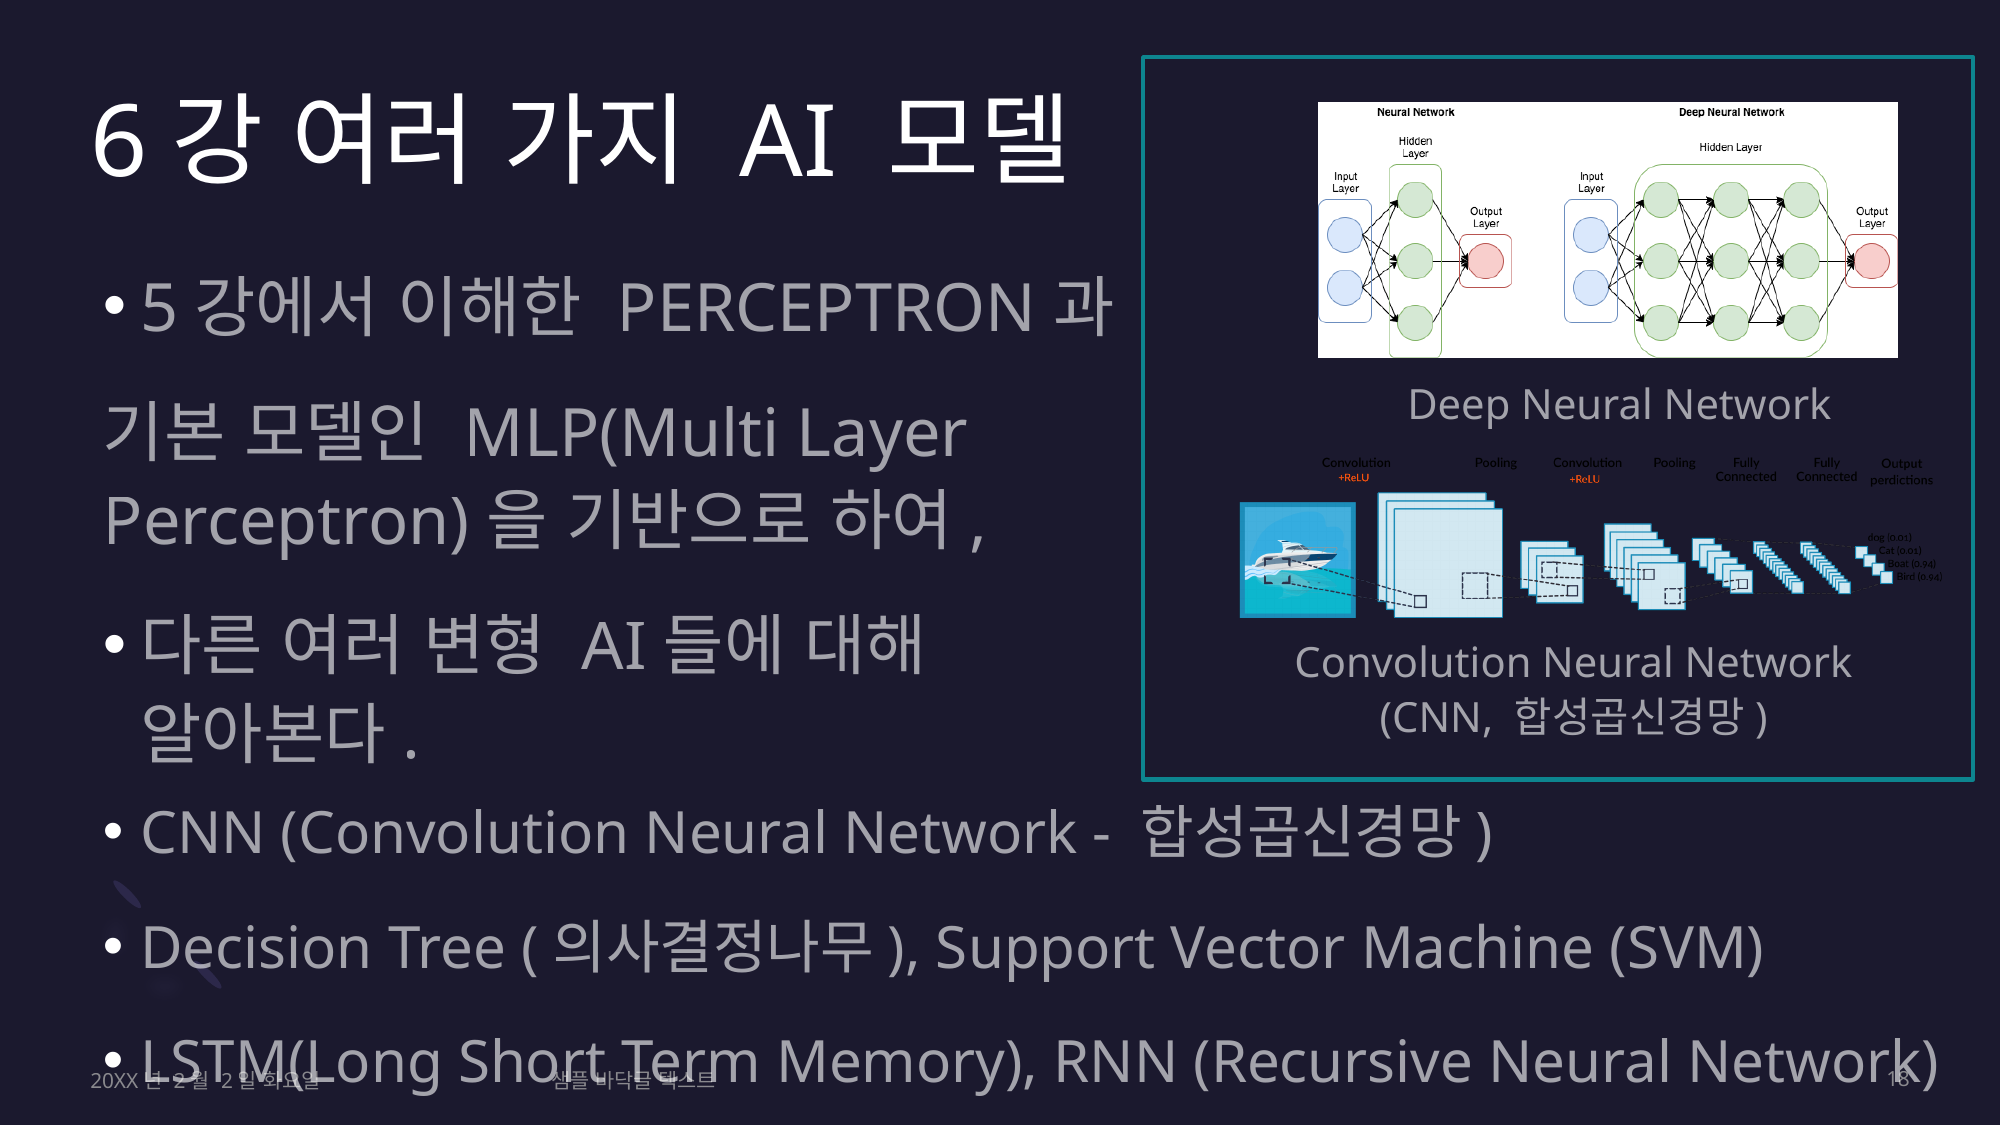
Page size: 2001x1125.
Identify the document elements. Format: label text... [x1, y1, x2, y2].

picture [1239, 454, 1950, 618]
slide_number 20XX년 2월 2일 화요일 [90, 1067, 102, 1093]
text_box Deep Neural Network [1407, 372, 2000, 446]
title 6강 여러 가지 AI 모델 [90, 90, 1910, 309]
text_box CNN (Convolution Neural Network - 합성곱신경망) Decision Tree (의사결정나무), Support Vector Machine (SVM) LSTM(Long Short Term Memory), RNN (Recursive Neural Network) [102, 788, 1982, 1125]
text_box [1143, 57, 1974, 780]
text_box Convolution Neural Network (CNN, 합성곱신경망) [1251, 630, 1896, 784]
list 5강에서 이해한 PERCEPTRON과 기본 모델인 MLP(Multi Layer Perceptron)을 기반으로 하여, 다른 여러 변형 AI들에 대해 알아본다. [102, 256, 1174, 788]
picture [1318, 102, 1898, 358]
